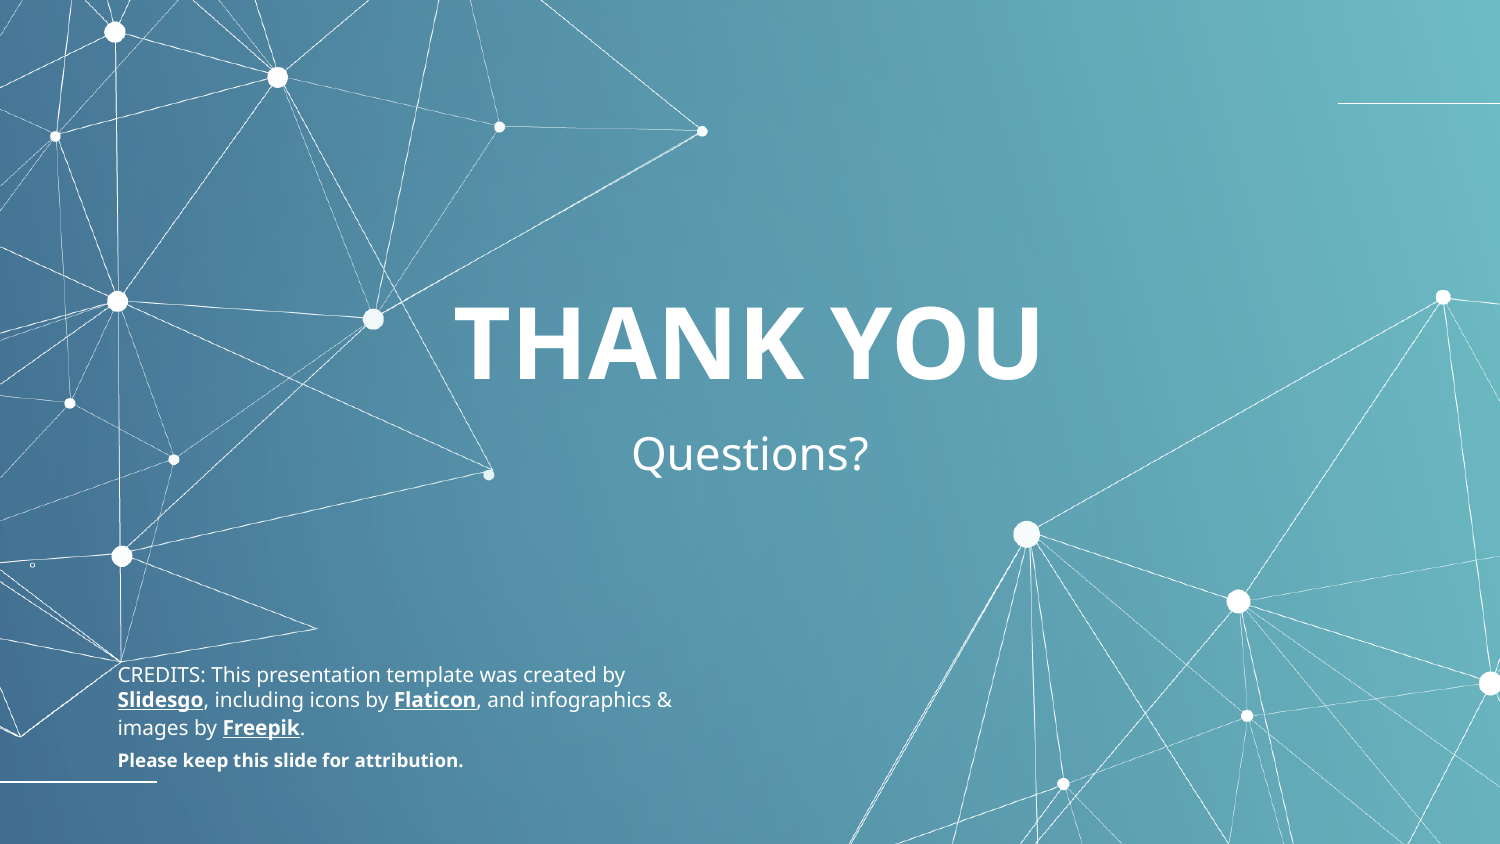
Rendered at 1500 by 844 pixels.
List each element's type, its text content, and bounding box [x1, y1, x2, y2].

title THANK YOU [323, 190, 1177, 415]
picture [0, 0, 1500, 844]
subtitle Questions? [353, 415, 1147, 574]
